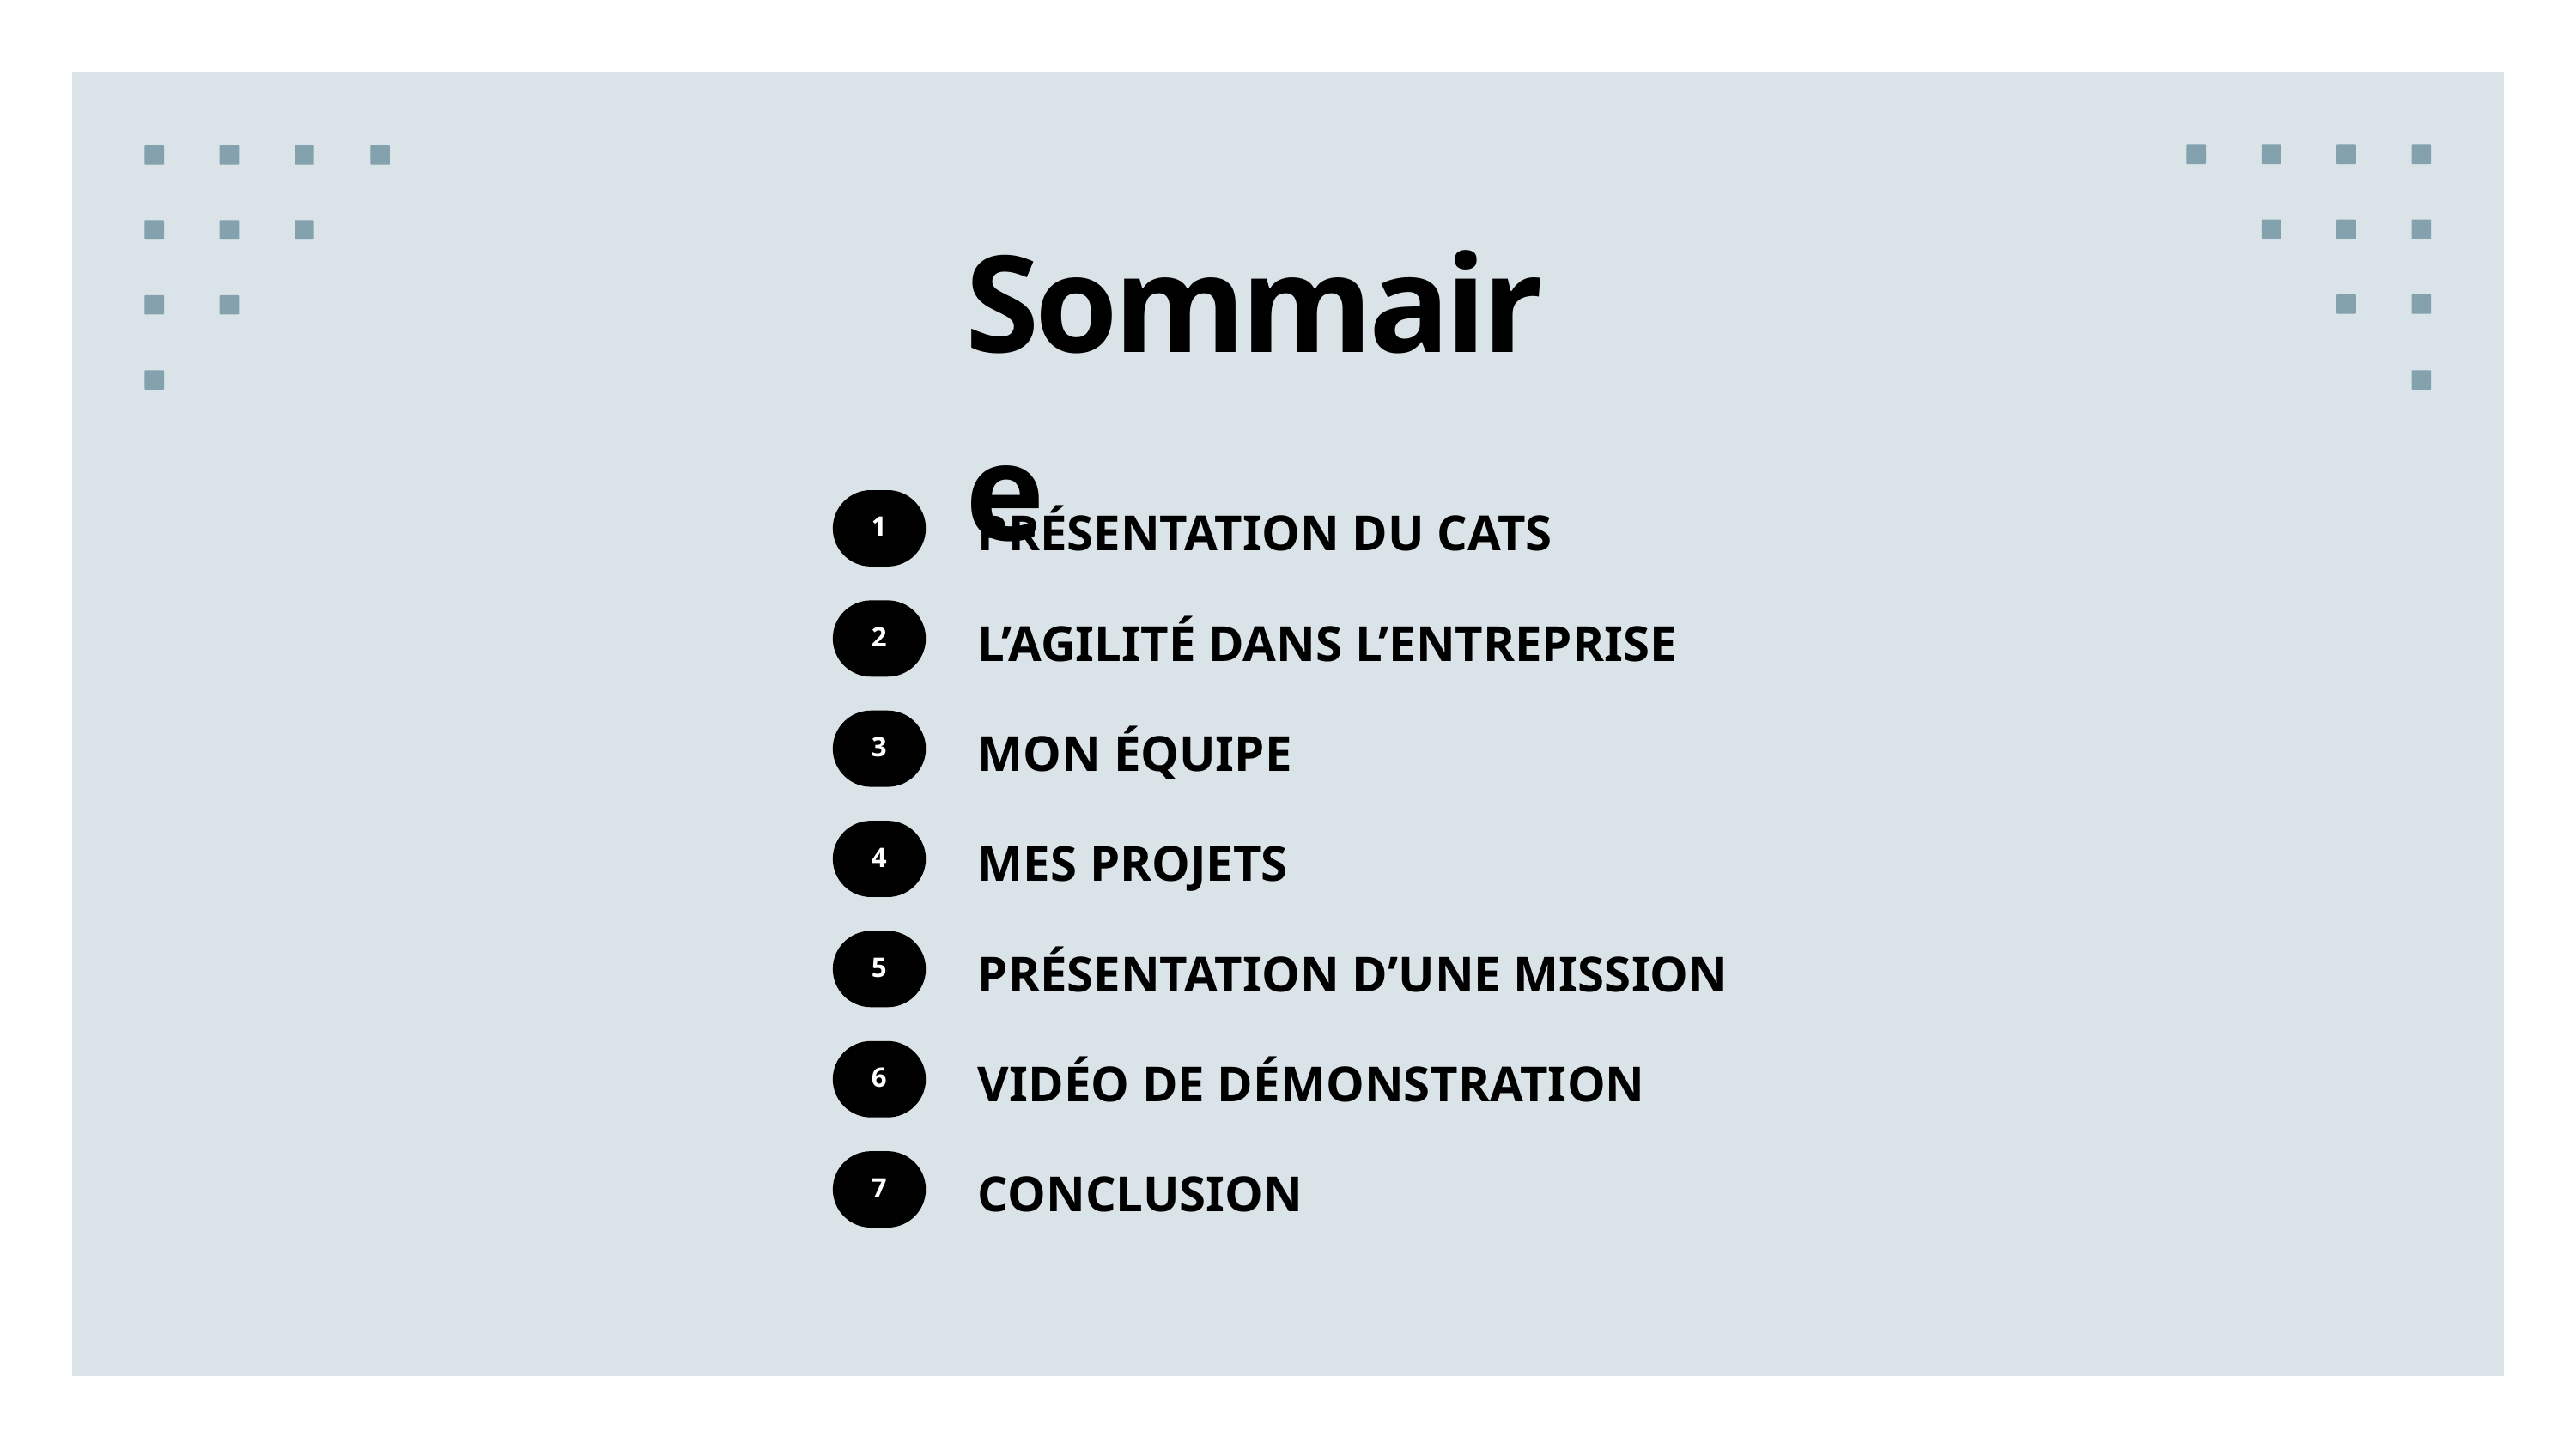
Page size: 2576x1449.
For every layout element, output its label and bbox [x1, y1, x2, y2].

text_box [2186, 144, 2432, 391]
text_box [832, 489, 1744, 1228]
text_box [144, 144, 390, 391]
text_box [72, 72, 2504, 1377]
